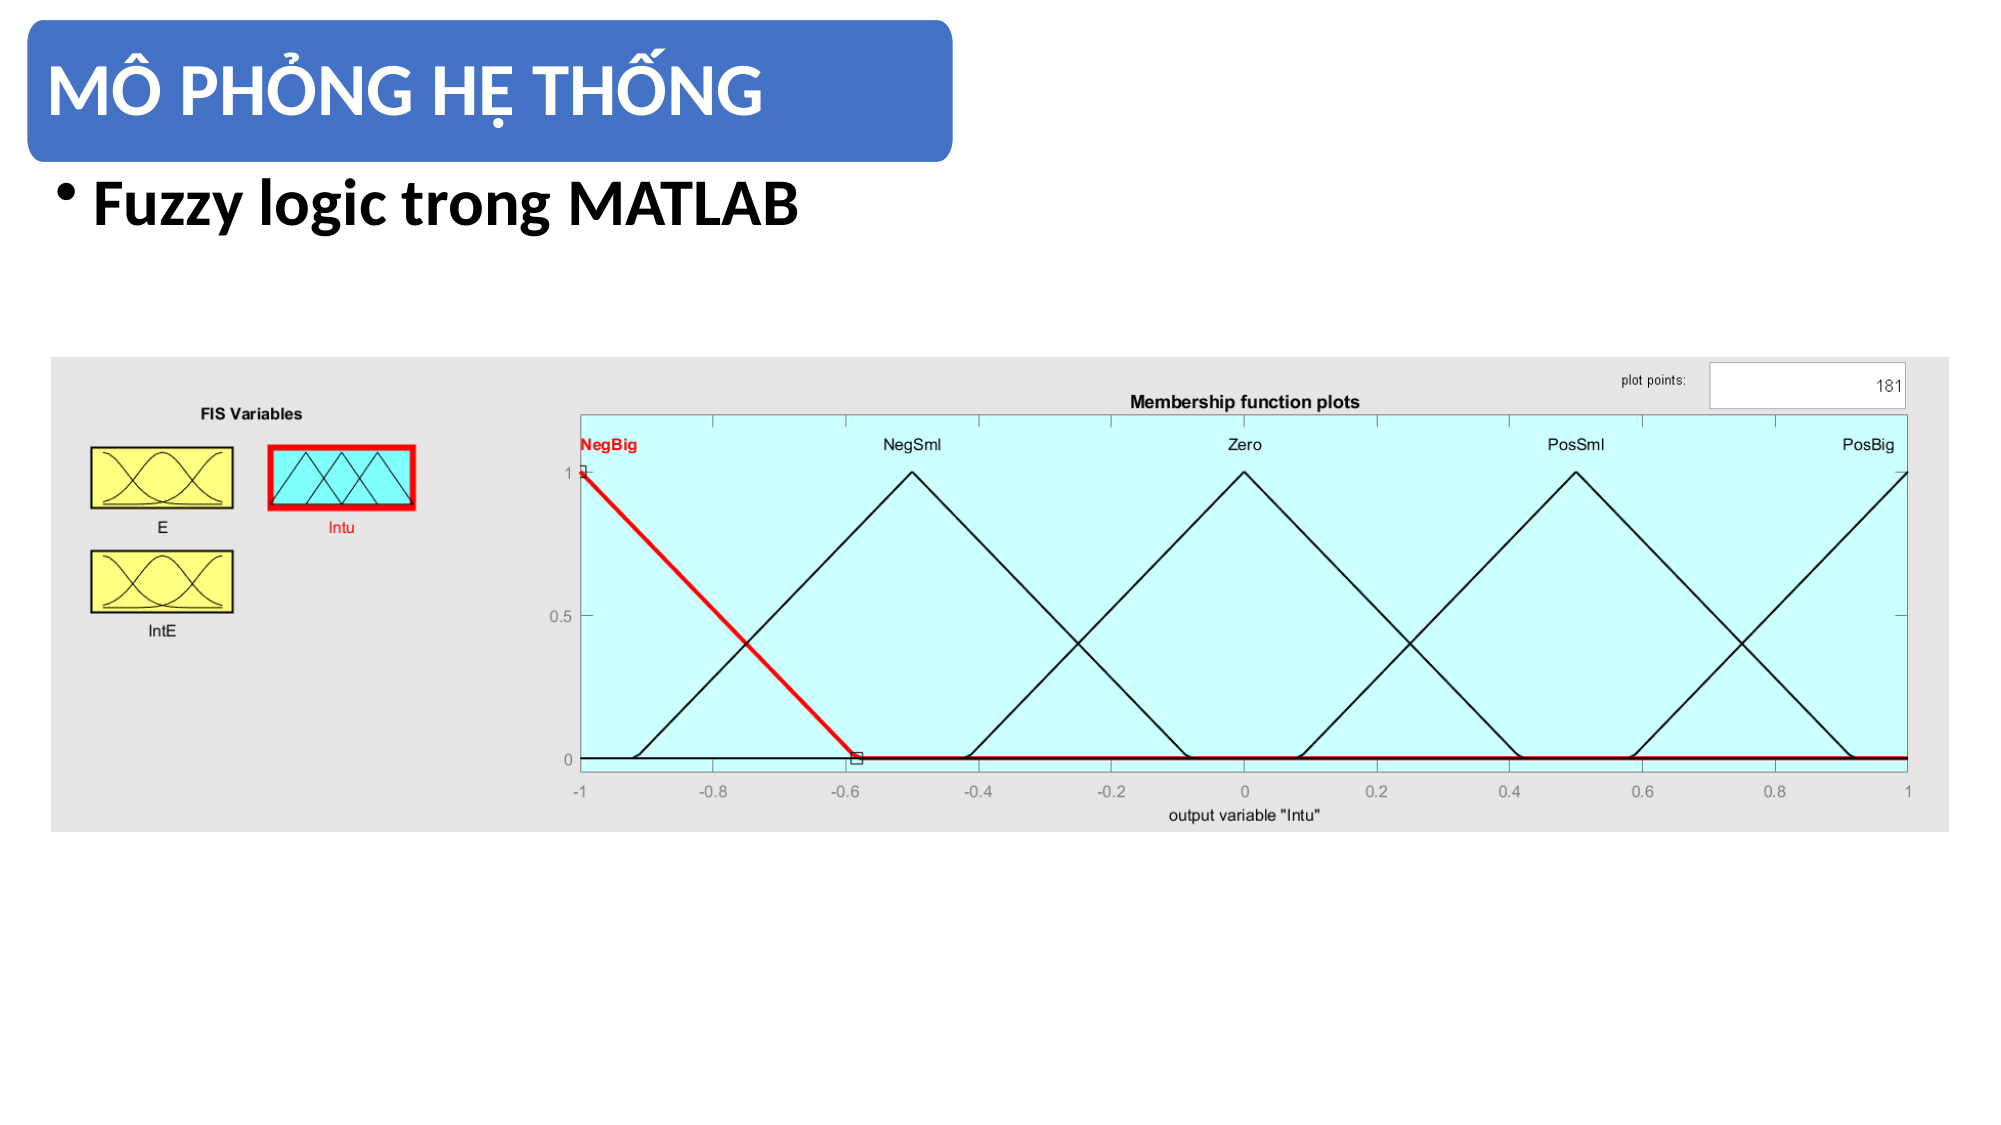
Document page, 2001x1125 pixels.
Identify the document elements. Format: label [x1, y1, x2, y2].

picture [51, 357, 1949, 832]
text_box [26, 19, 954, 244]
